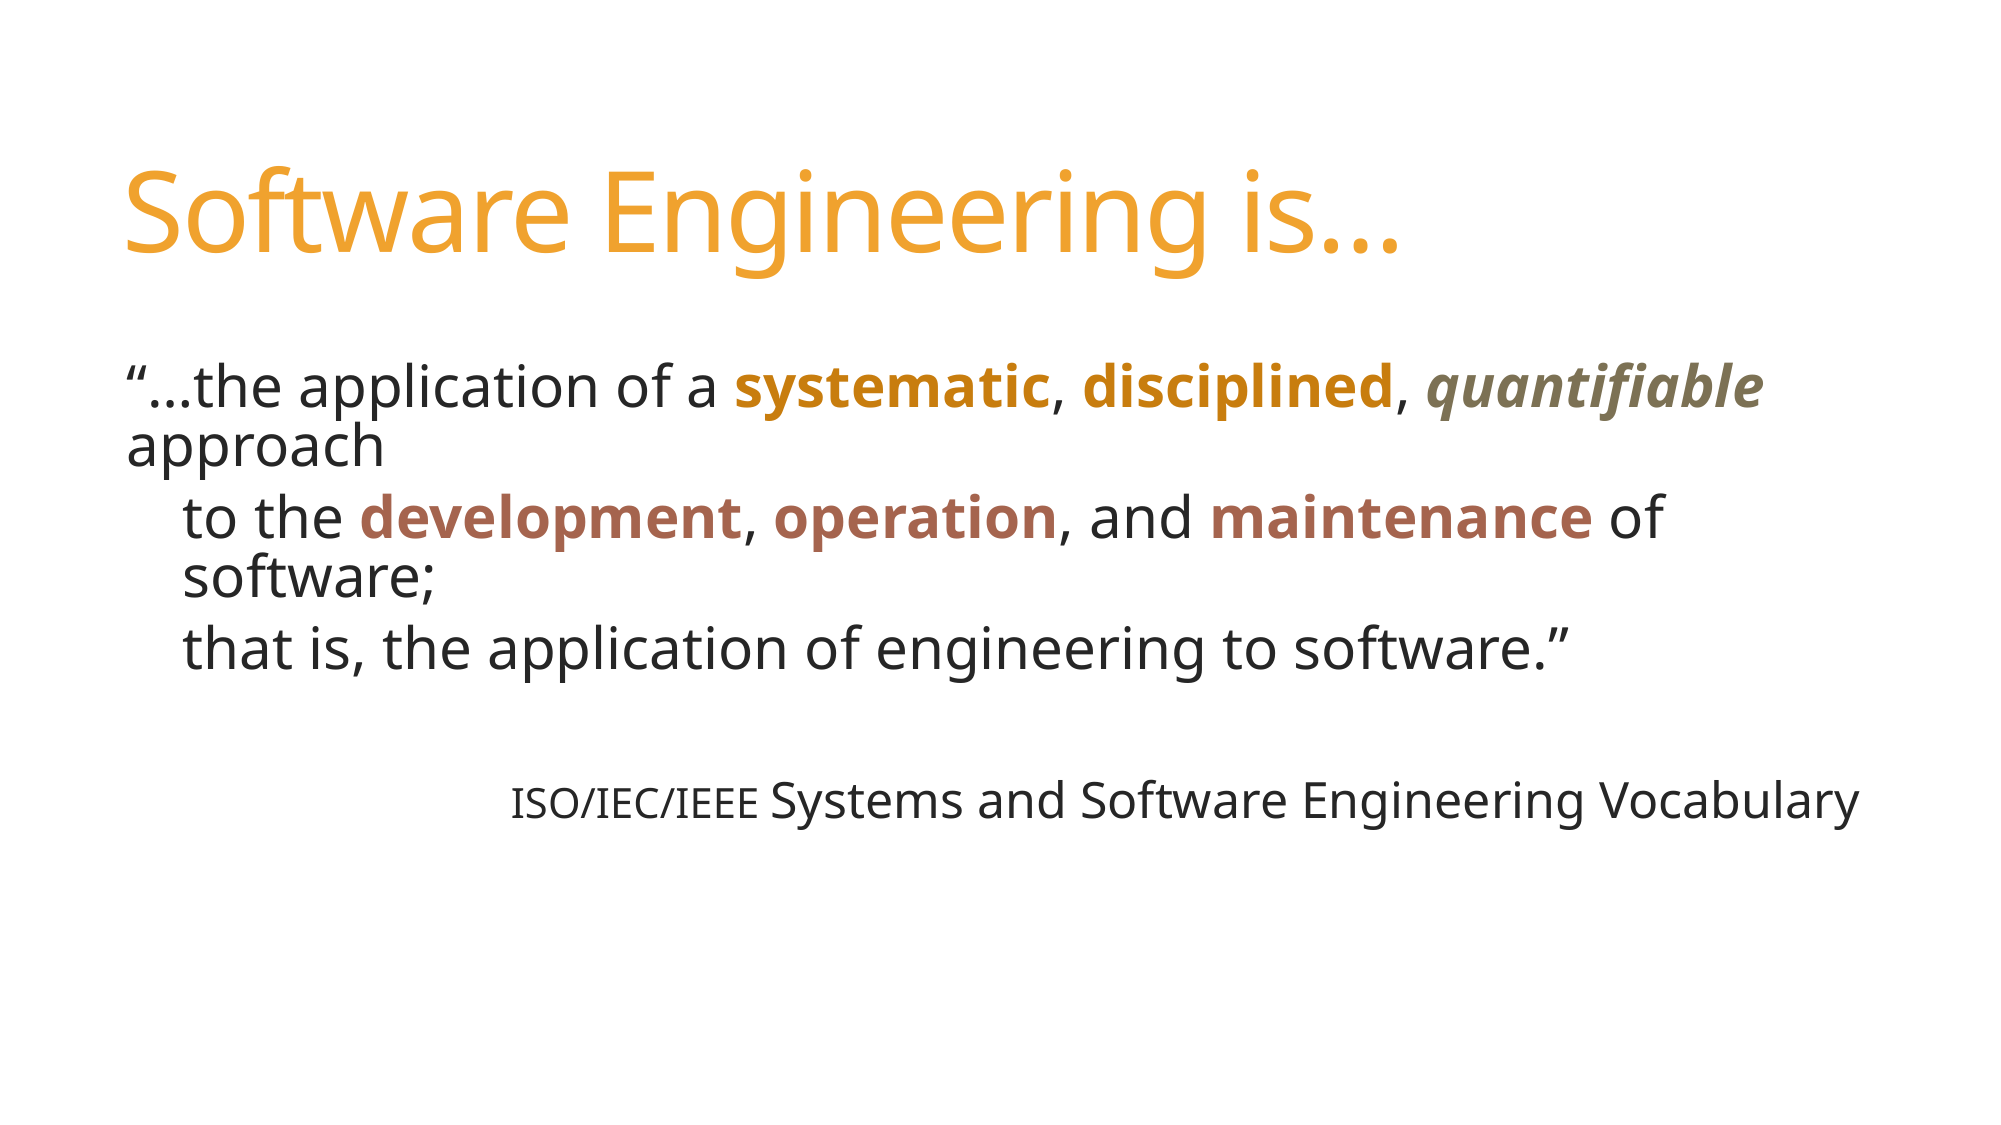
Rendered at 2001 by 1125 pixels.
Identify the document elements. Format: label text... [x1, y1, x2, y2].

title Software Engineering is… [107, 81, 1875, 354]
list “…the application of a systematic, disciplined, quantifiable approach to the development, operation, and maintenance of software; that is, the application of engineering to software.” ISO/IEC/IEEE Systems and Software Engineering Vocabulary [111, 329, 1876, 948]
